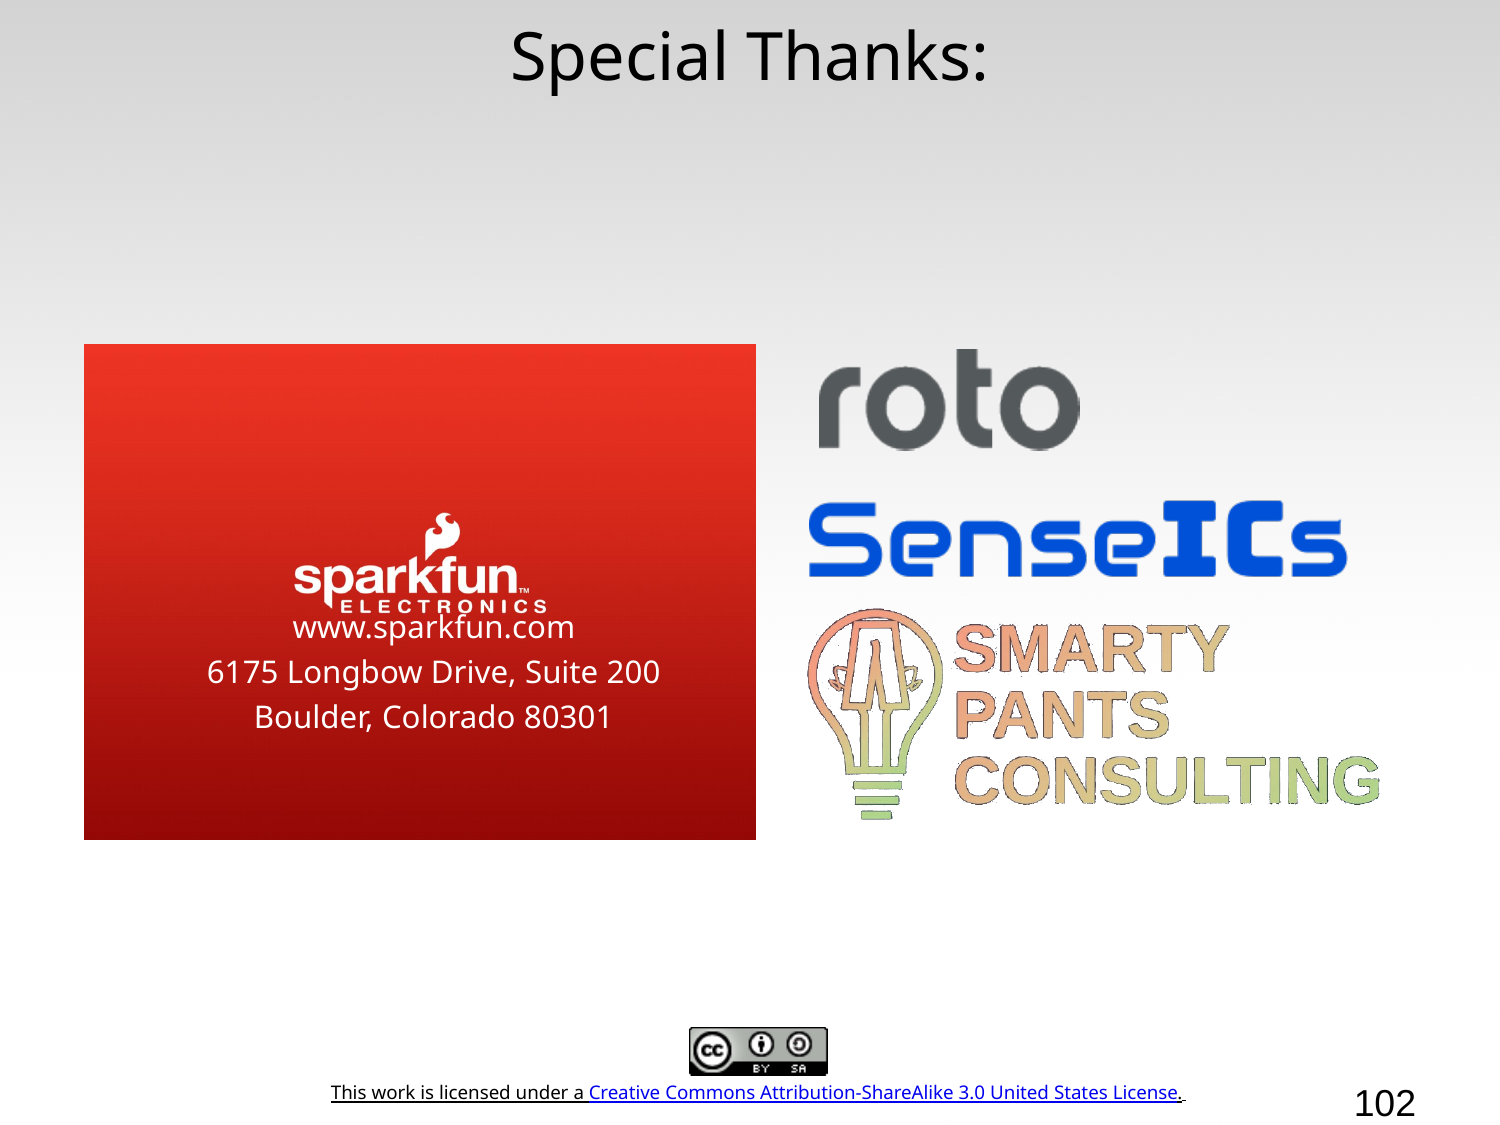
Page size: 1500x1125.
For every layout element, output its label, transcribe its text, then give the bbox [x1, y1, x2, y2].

title Special Thanks: [112, 0, 1388, 188]
picture [0, 0, 1500, 1125]
